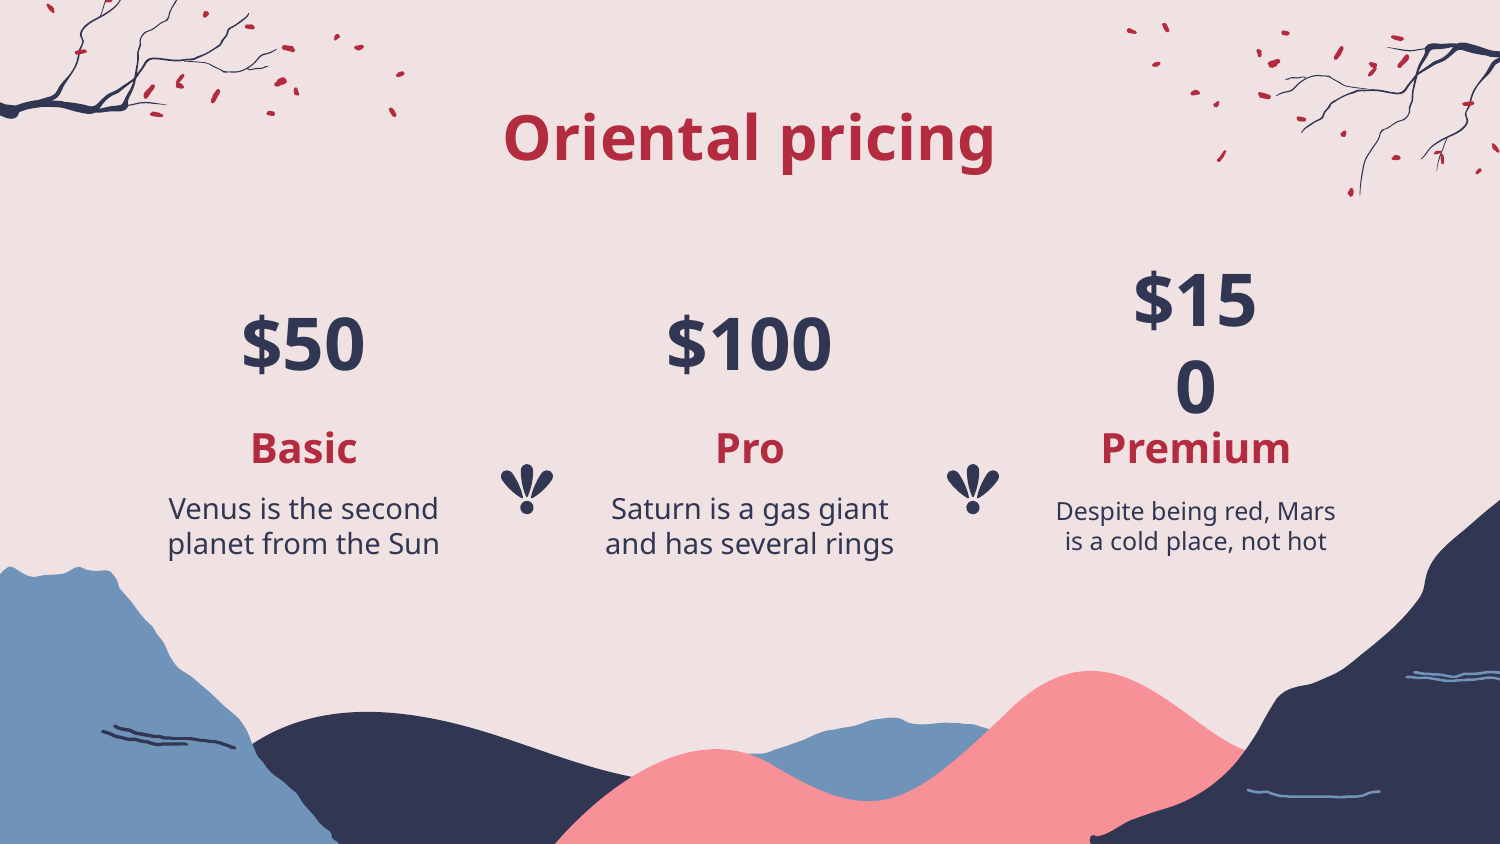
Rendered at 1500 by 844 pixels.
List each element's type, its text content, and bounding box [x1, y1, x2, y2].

title $50 [210, 300, 397, 382]
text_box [946, 463, 1000, 515]
title Pro [578, 407, 922, 471]
title $100 [617, 301, 883, 380]
title Premium [1024, 407, 1368, 471]
title $150 [1103, 301, 1289, 380]
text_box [499, 463, 554, 515]
title Oriental pricing [113, 88, 1387, 183]
subtitle Saturn is a gas giant and has several rings [578, 471, 922, 580]
subtitle Despite being red, Mars is a cold place, not hot [1024, 471, 1368, 580]
subtitle Venus is the second planet from the Sun [132, 471, 476, 580]
title Basic [132, 407, 476, 471]
